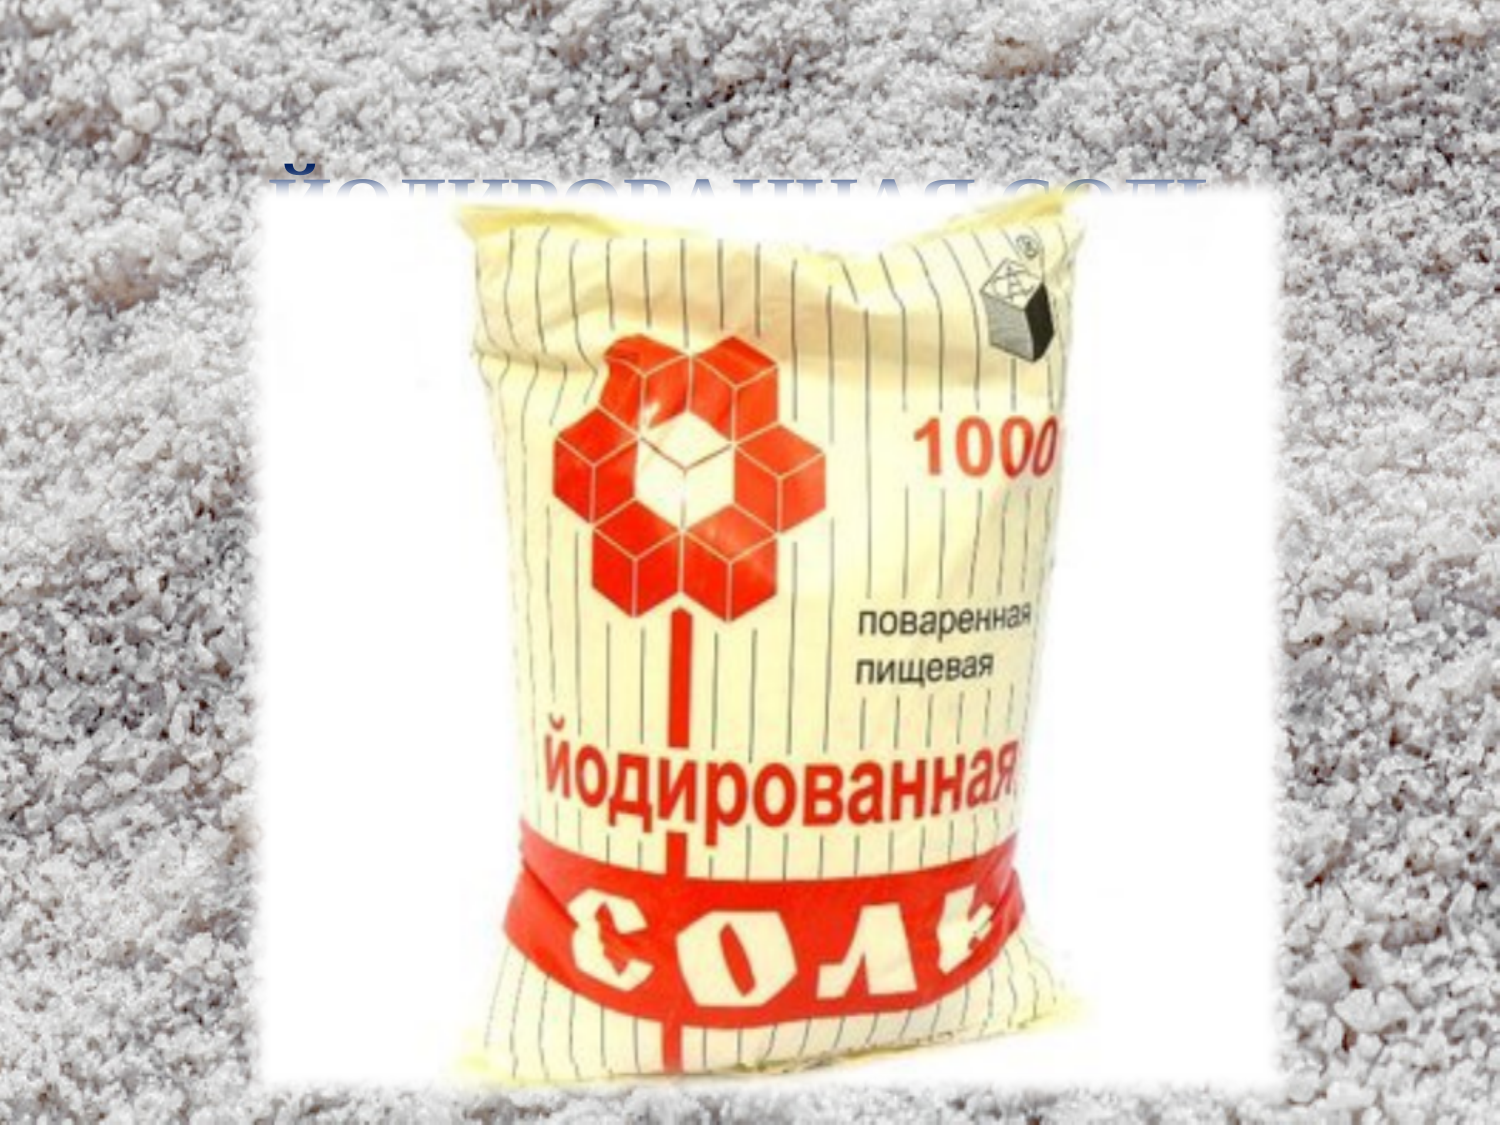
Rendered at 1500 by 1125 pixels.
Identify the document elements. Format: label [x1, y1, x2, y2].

picture [234, 163, 1301, 1112]
list [0, 0, 1500, 1125]
